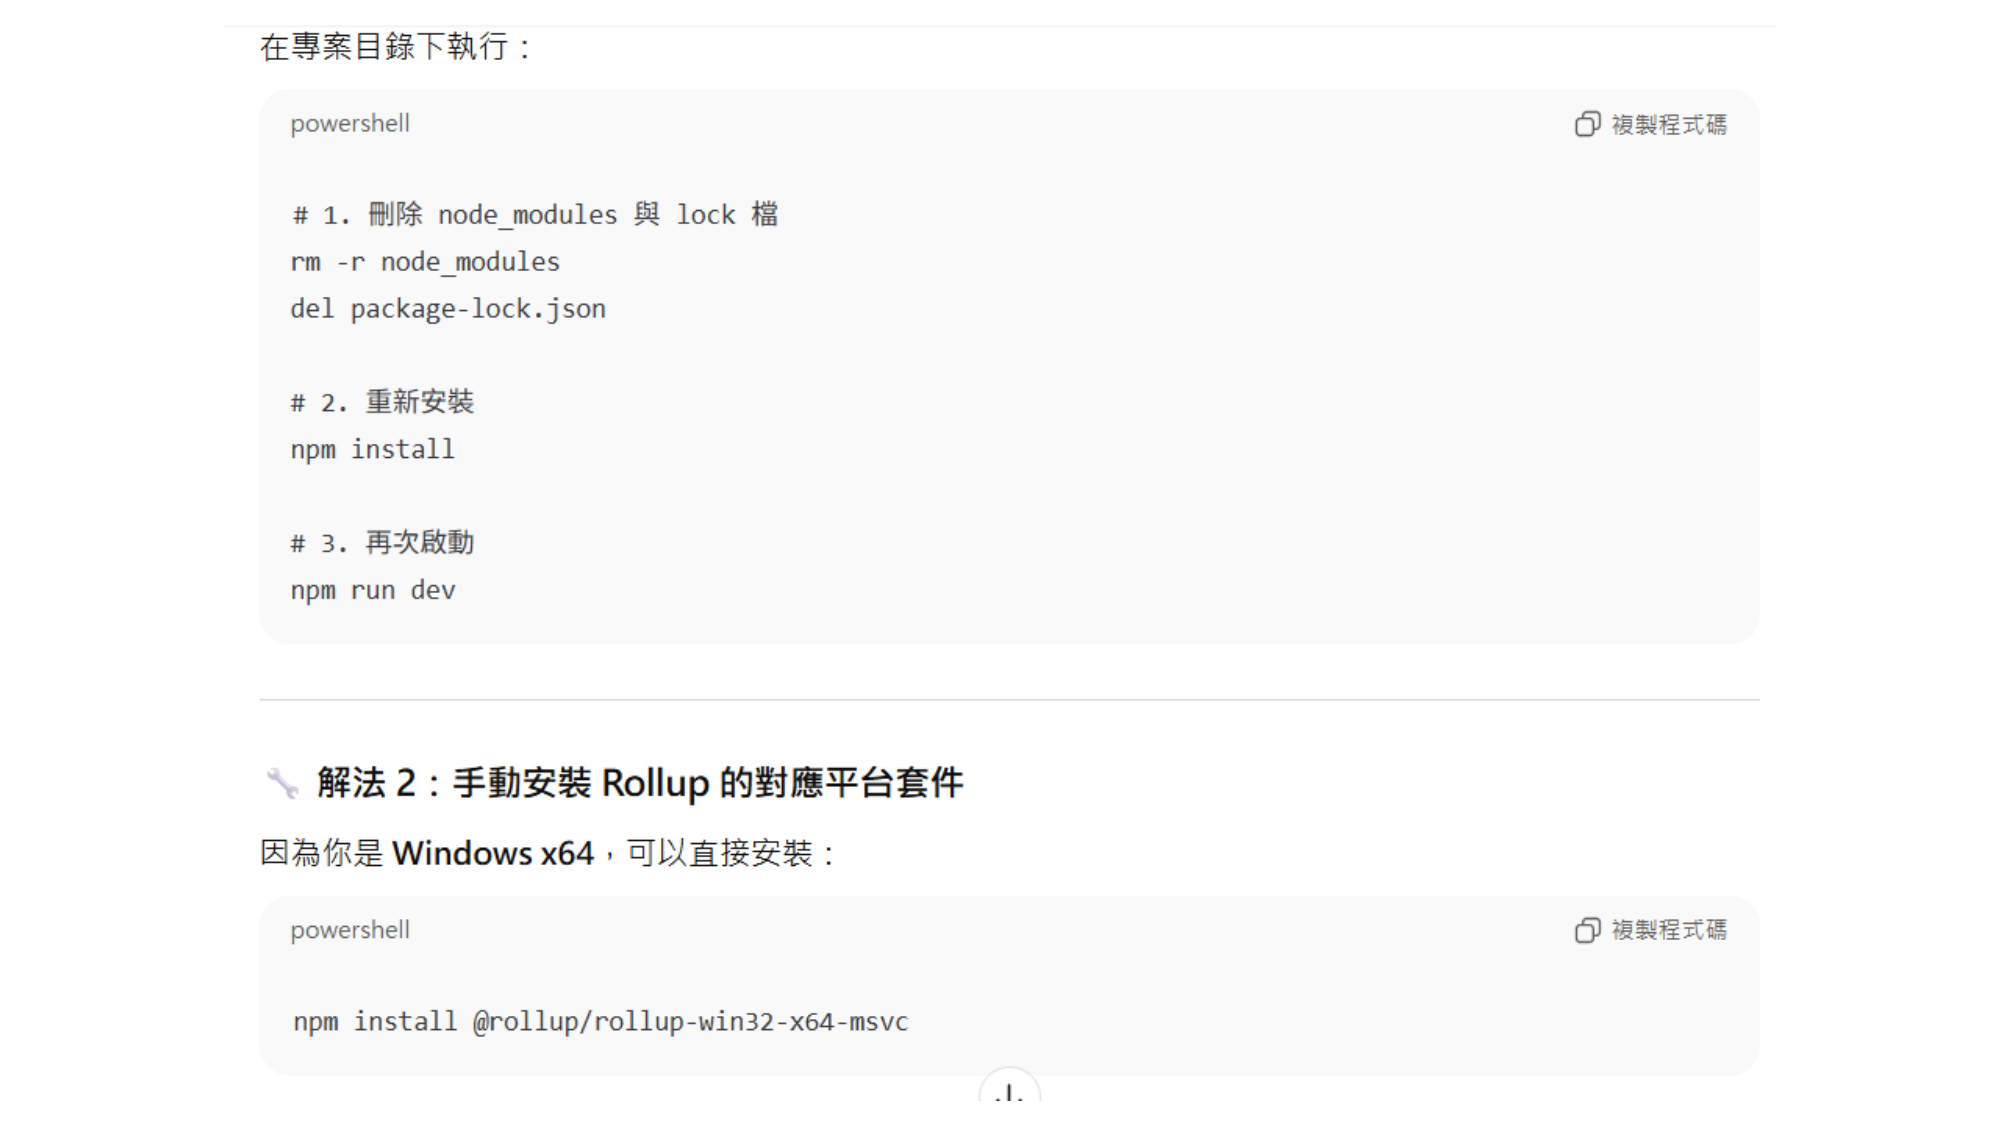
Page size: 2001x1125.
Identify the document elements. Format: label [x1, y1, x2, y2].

picture [224, 24, 1776, 1101]
